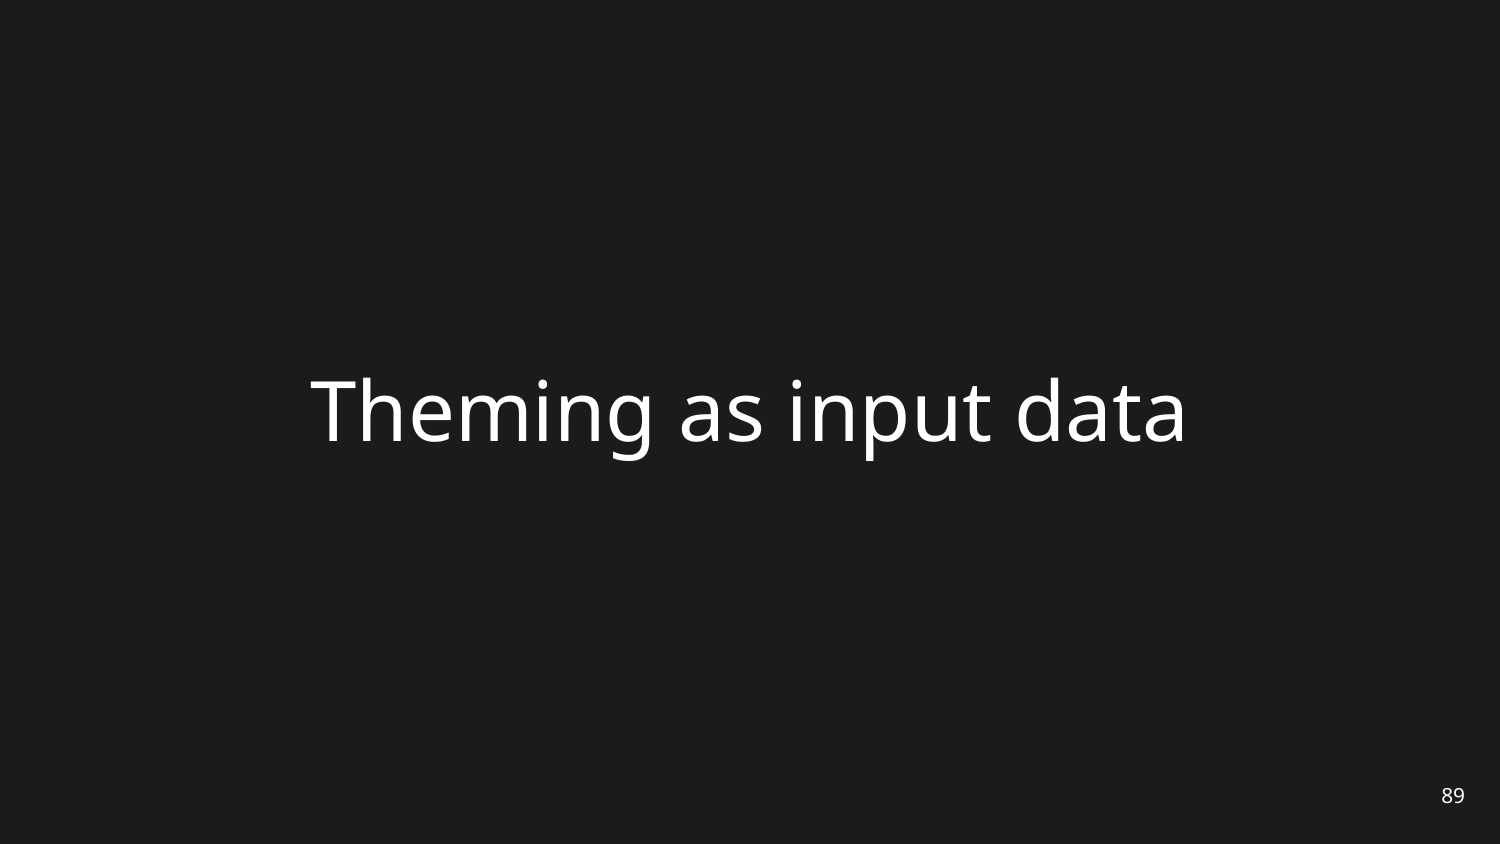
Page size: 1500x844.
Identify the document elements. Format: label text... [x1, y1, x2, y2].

title Theming as input data [51, 72, 1449, 753]
slide_number 89 [1389, 764, 1480, 830]
